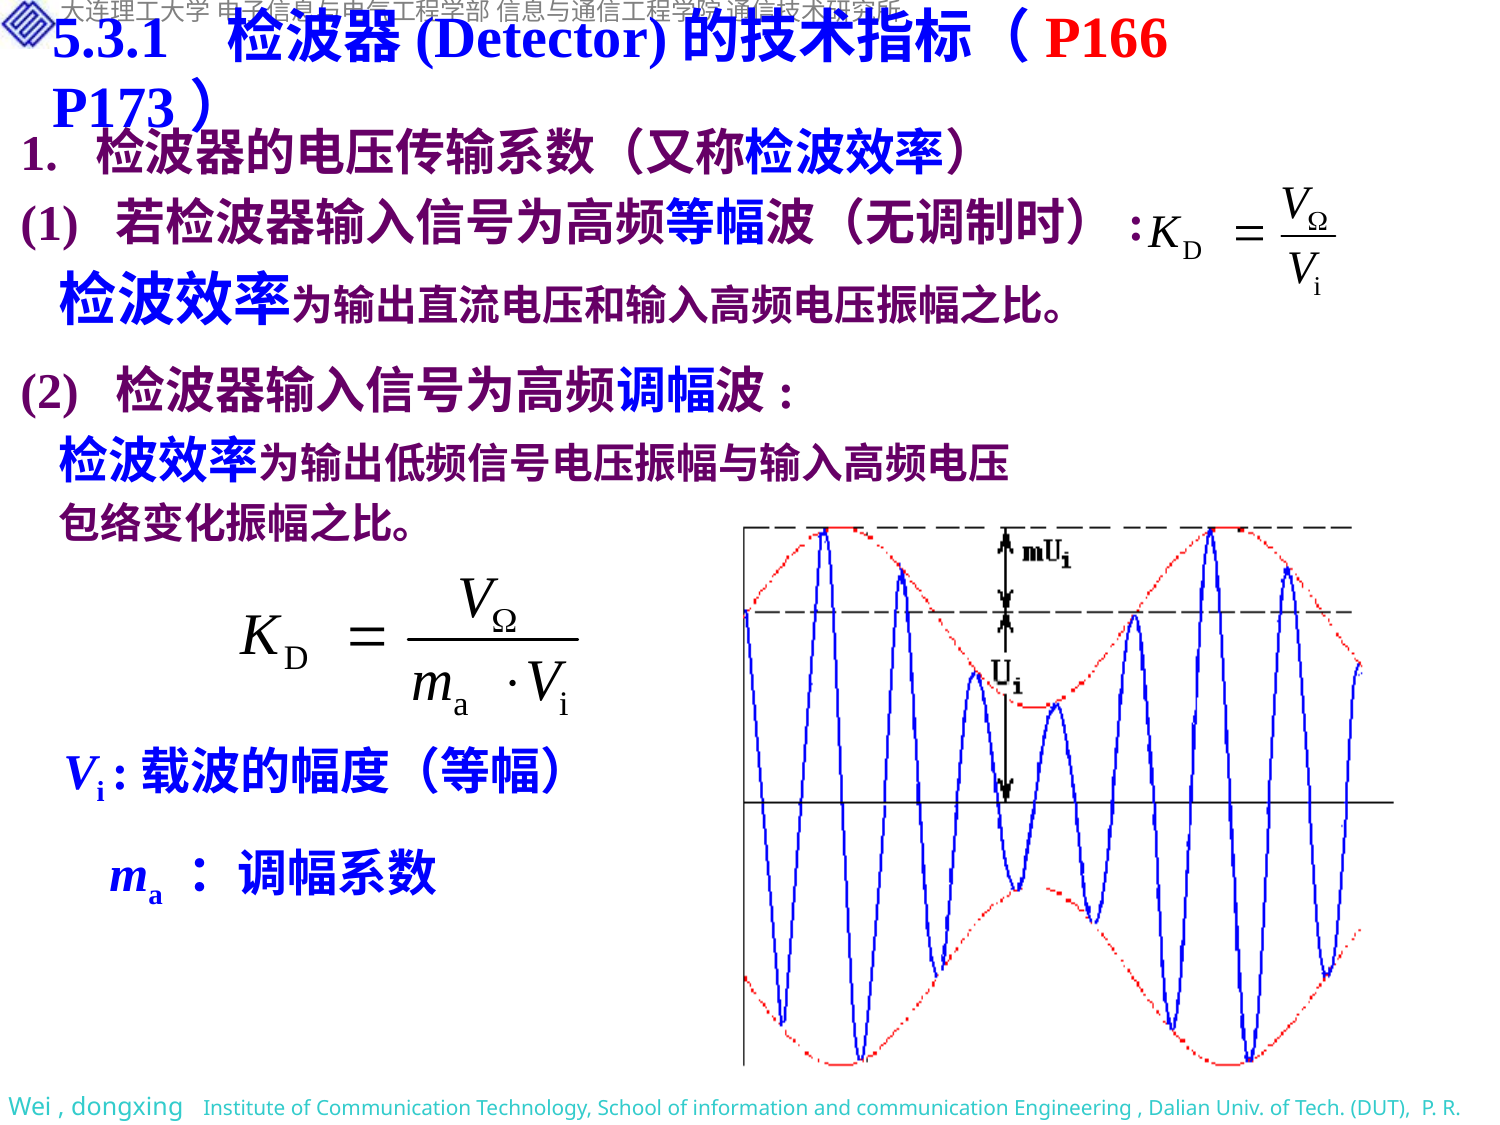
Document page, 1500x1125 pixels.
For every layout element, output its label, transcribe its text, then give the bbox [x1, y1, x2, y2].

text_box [229, 555, 592, 729]
text_box 1. 检波器的电压传输系数（又称检波效率） (1) 若检波器输入信号为高频等幅波（无调制时）: 检波效率为输出直流电压和输入高频电压振幅之比。 [5, 113, 1360, 352]
title 5.3.1 检波器(Detector)的技术指标（P166 P173） [37, 37, 1395, 100]
text_box (2) 检波器输入信号为高频调幅波: 检波效率为输出低频信号电压振幅与输入高频电压 包络变化振幅之比。 [5, 351, 1102, 553]
text_box ma ：调幅系数 [94, 834, 563, 918]
text_box Vi :载波的幅度（等幅） [48, 731, 616, 815]
picture [0, 0, 59, 49]
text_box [1139, 169, 1346, 306]
picture [721, 511, 1407, 1095]
